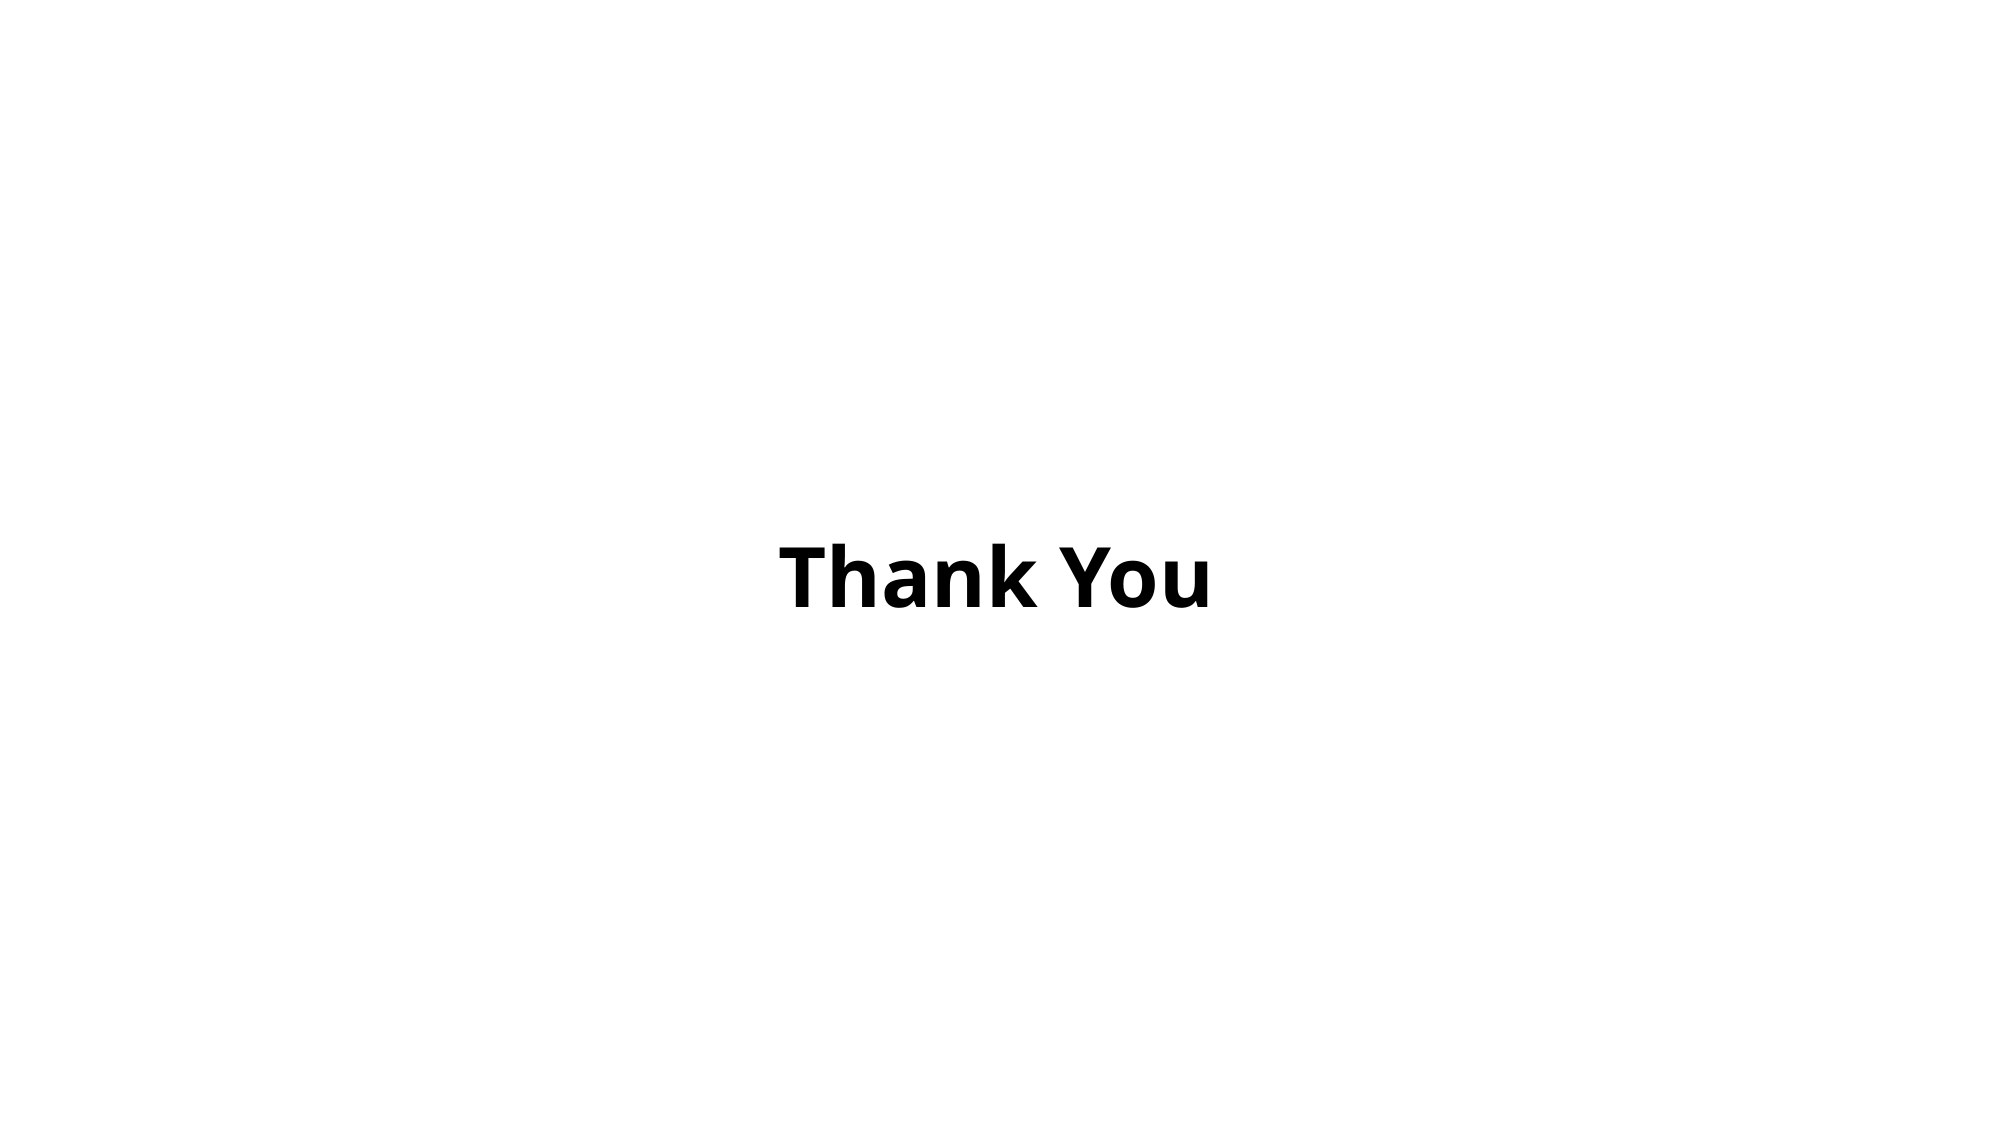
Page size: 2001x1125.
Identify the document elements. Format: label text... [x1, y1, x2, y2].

text_box Thank You [763, 517, 1236, 632]
